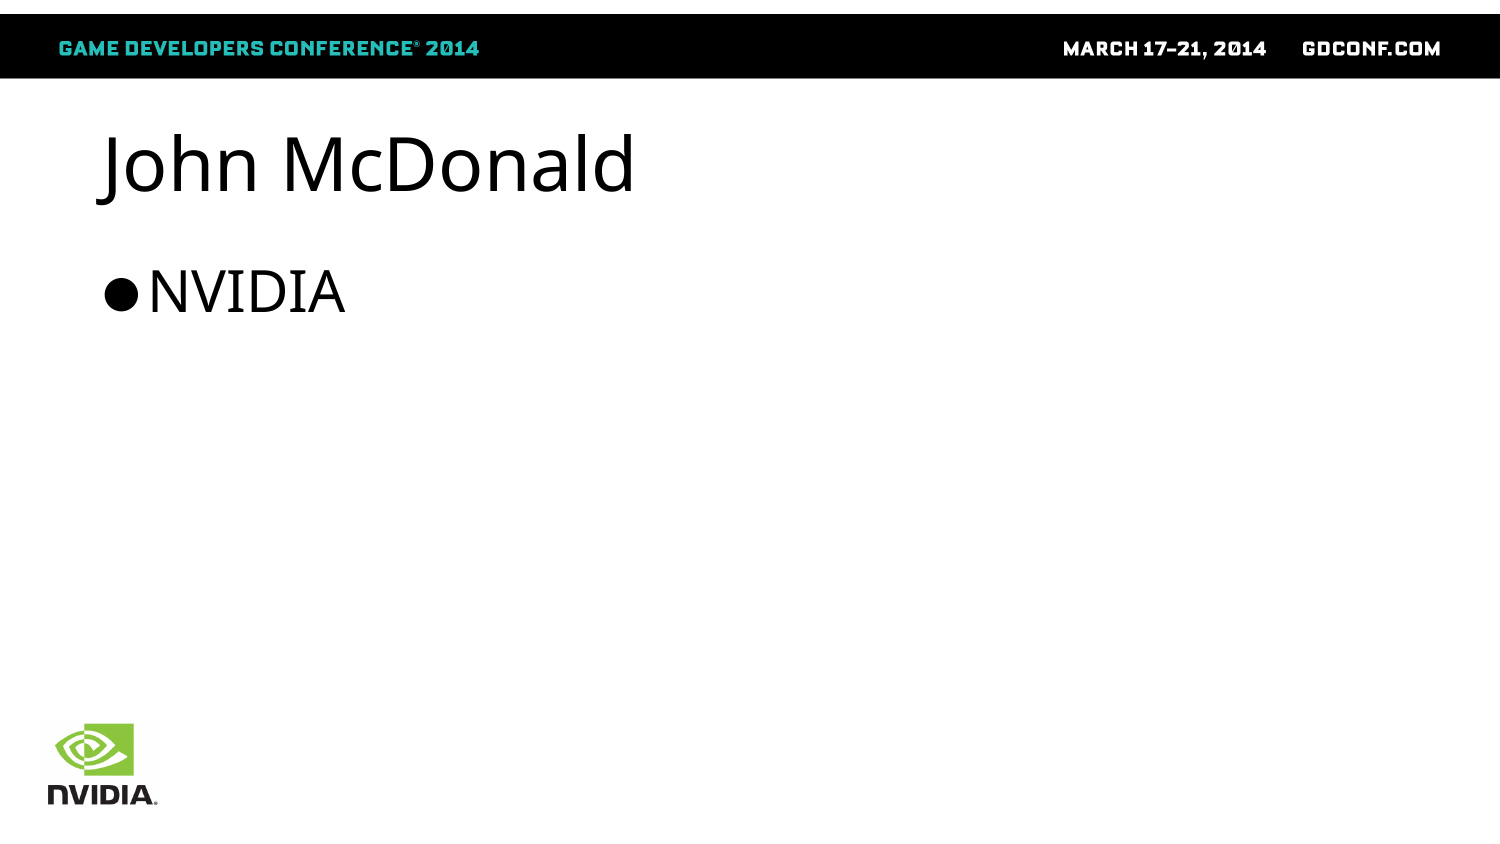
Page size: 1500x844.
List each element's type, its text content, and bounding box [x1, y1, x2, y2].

title John McDonald [87, 109, 1413, 238]
picture [0, 0, 1500, 844]
list NVIDIA [87, 246, 1413, 697]
